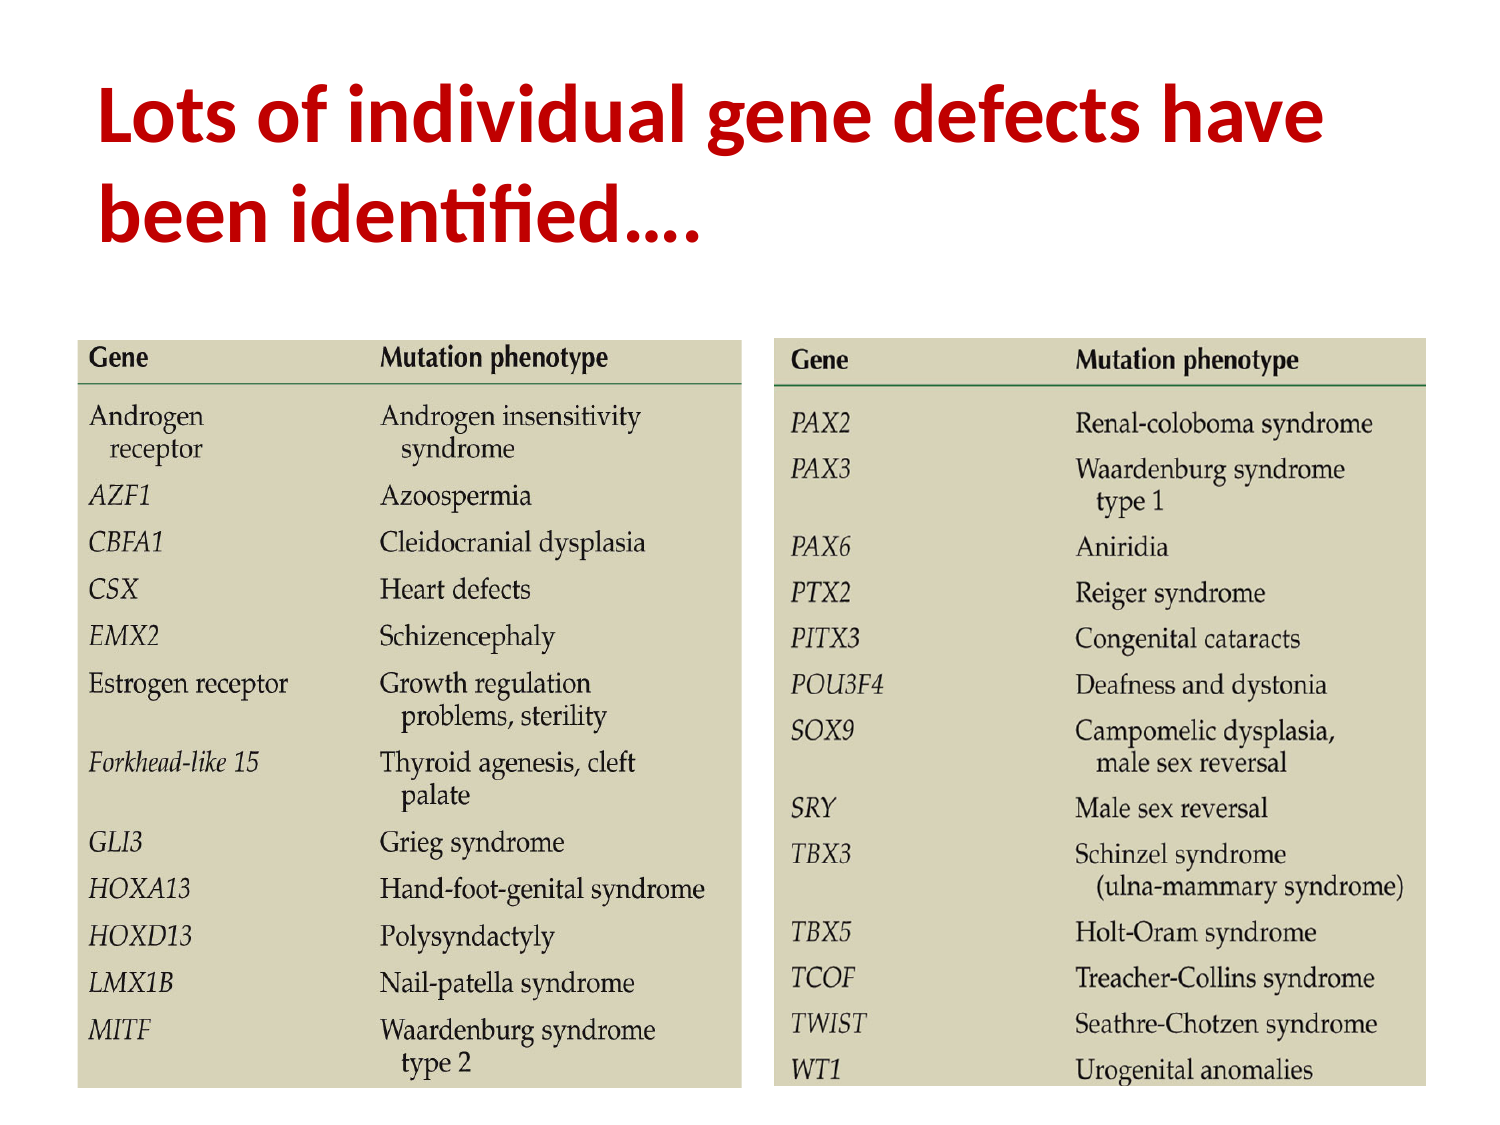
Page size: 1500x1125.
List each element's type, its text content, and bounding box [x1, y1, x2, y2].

text_box Lots of individual gene defects have been identified…. [82, 51, 1426, 269]
picture [77, 339, 742, 1088]
picture [774, 338, 1426, 1086]
